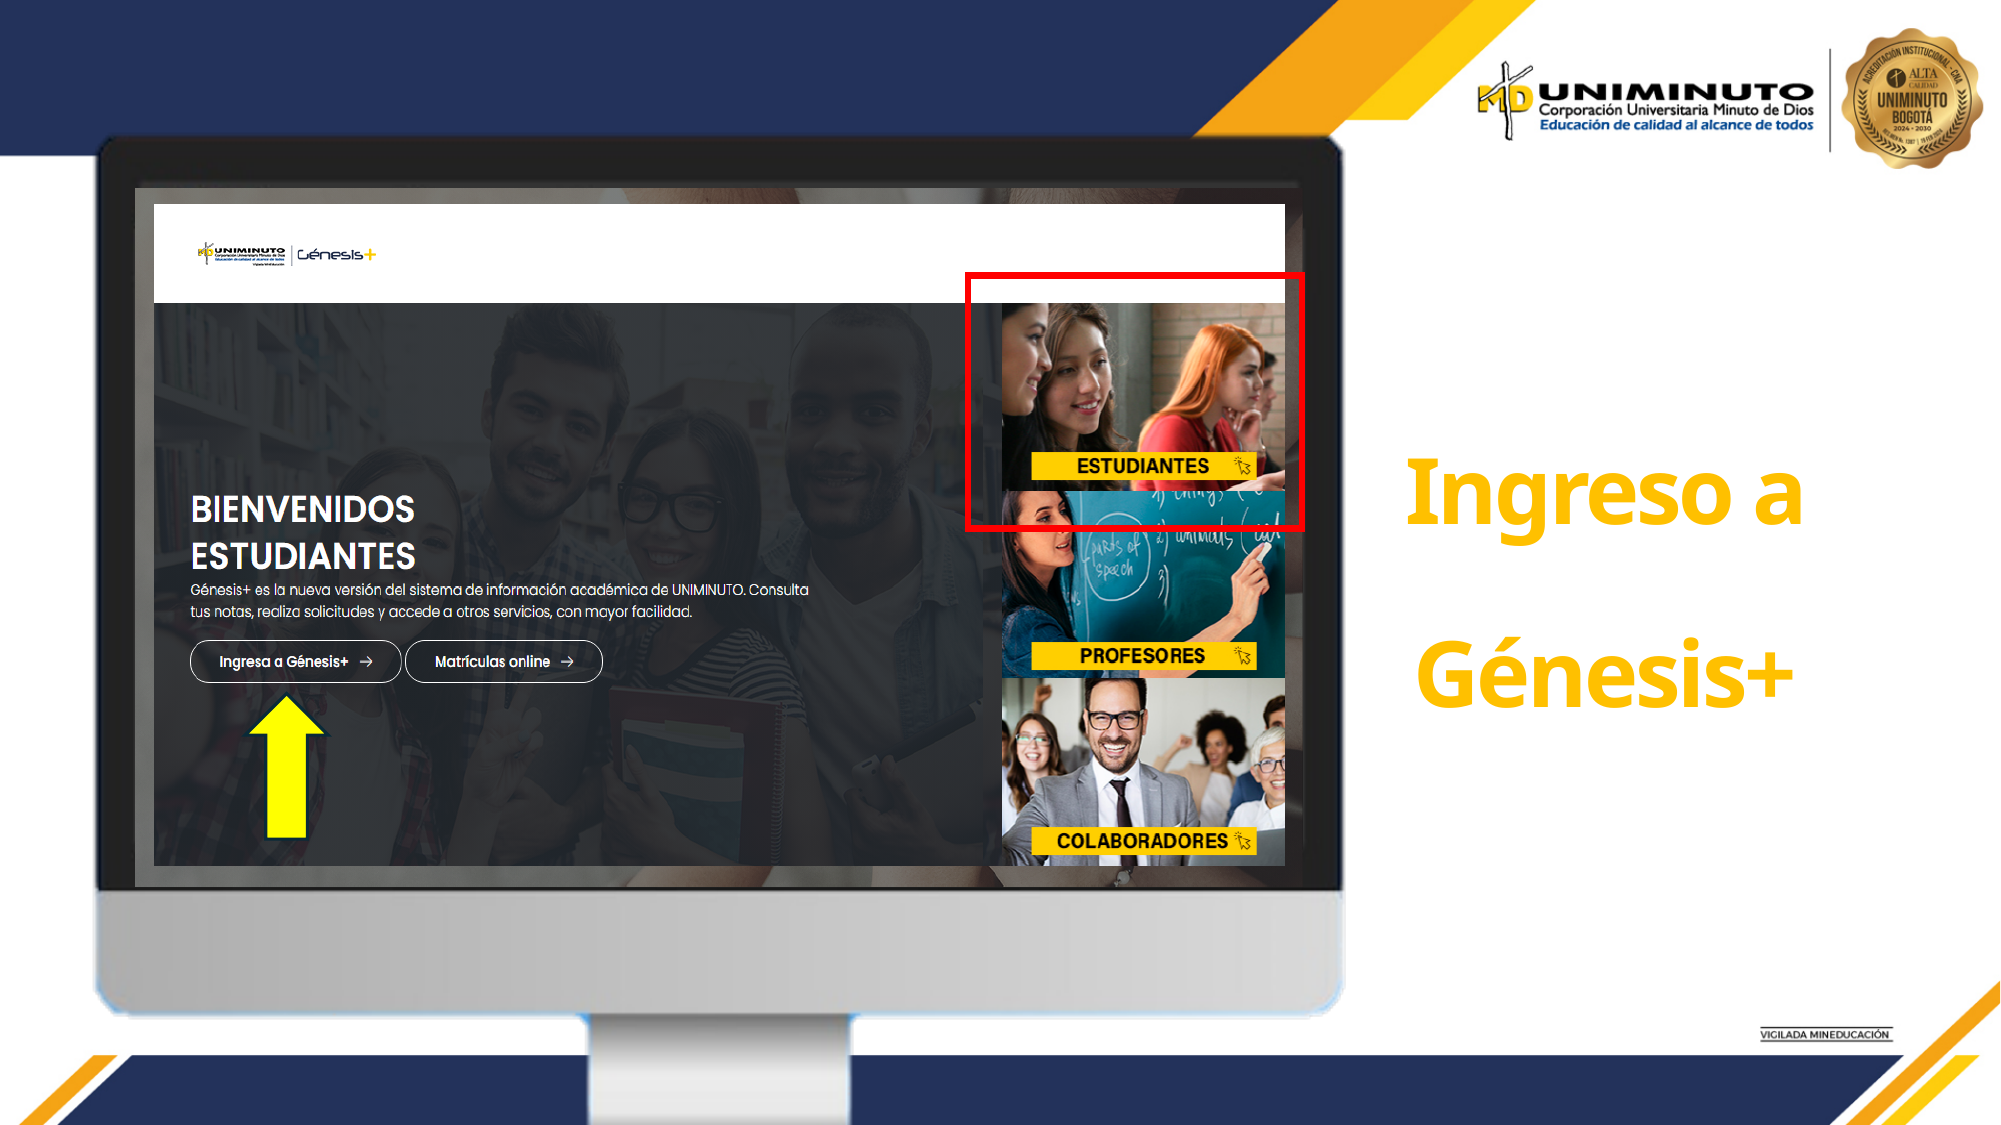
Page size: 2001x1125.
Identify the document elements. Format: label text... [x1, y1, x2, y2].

text_box Ingreso a Génesis+ [1352, 359, 1909, 726]
picture [0, 0, 2001, 1125]
